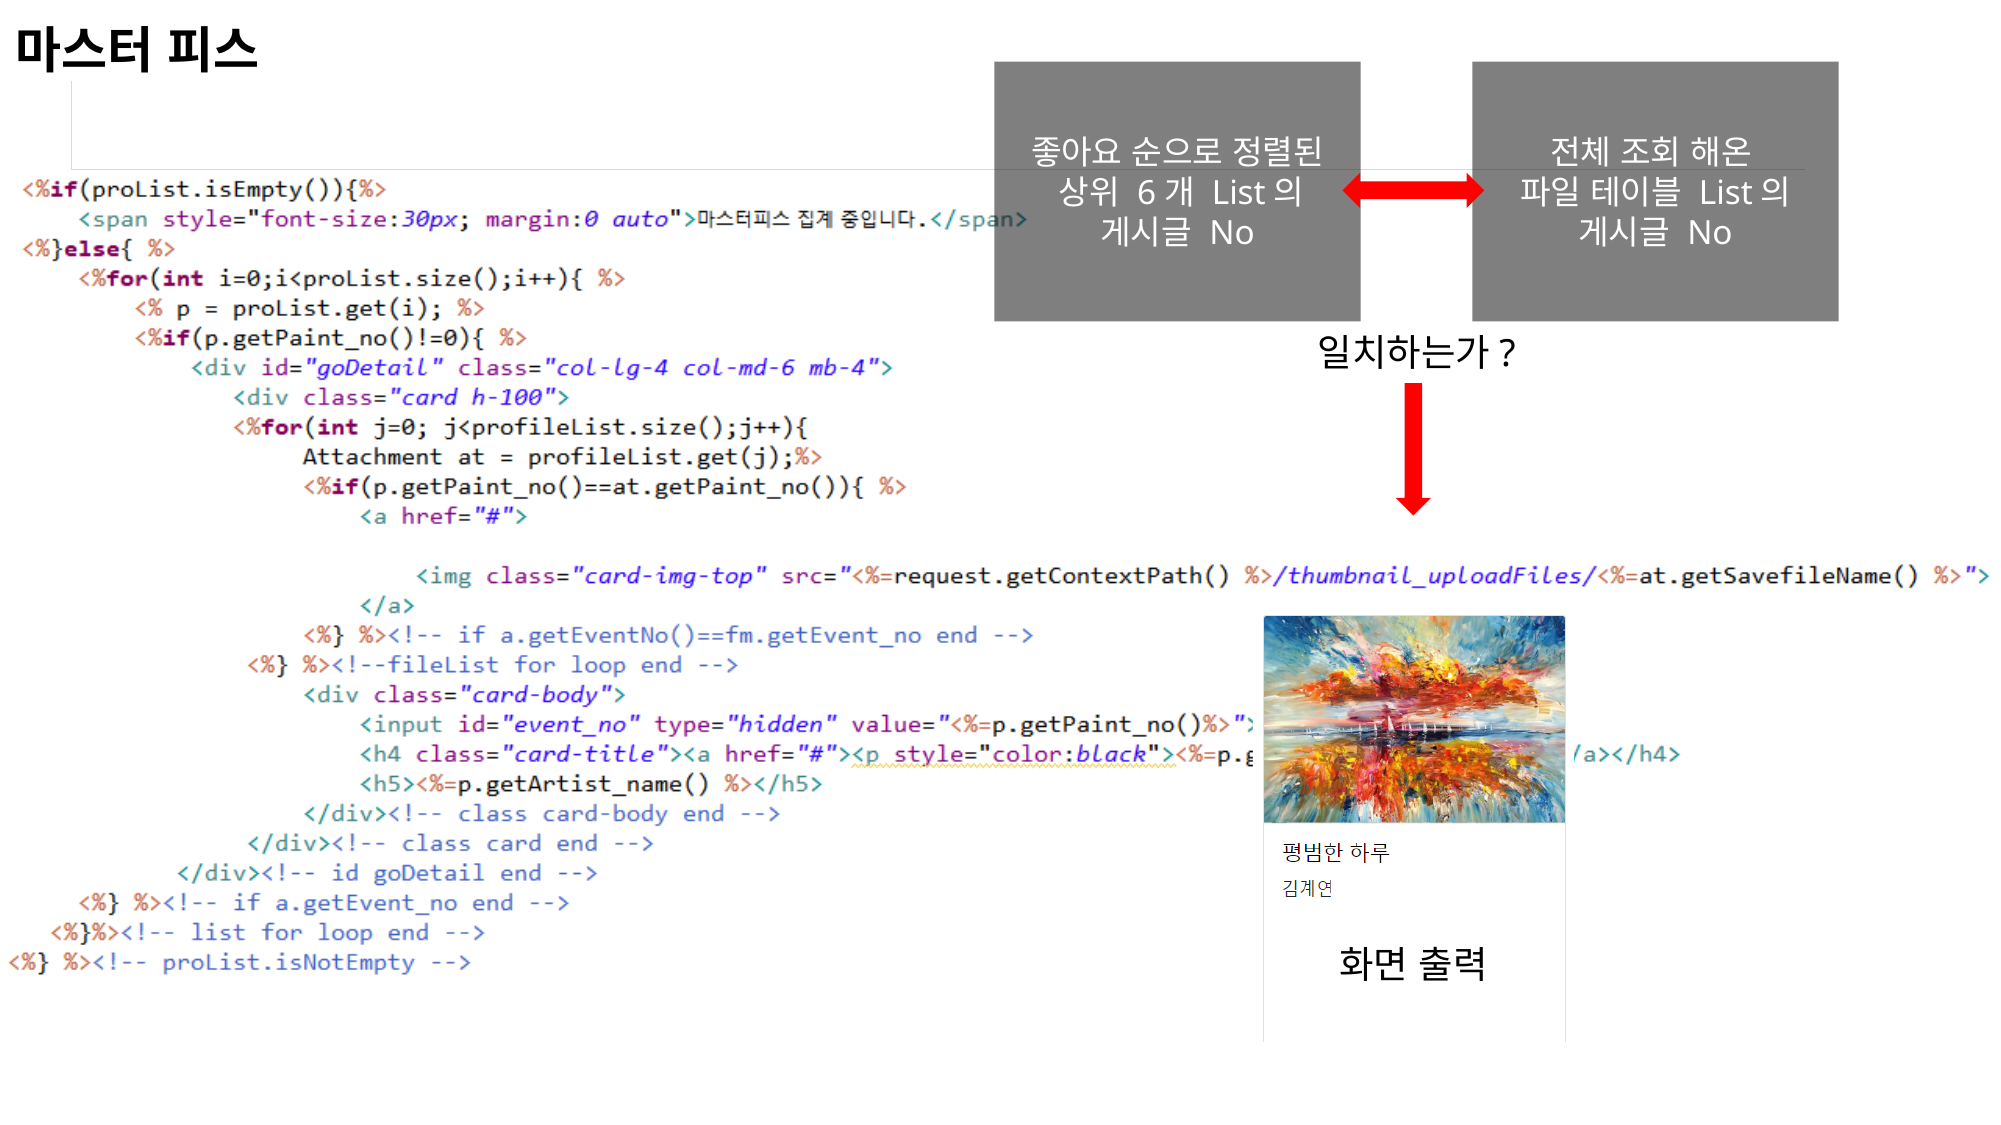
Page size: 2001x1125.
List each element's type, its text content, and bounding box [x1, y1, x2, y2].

text_box 좋아요 순으로 정렬된 상위 6개 List의 게시글 No [994, 112, 1361, 169]
picture [0, 172, 2000, 1042]
text_box 전체 조회 해온 파일 테이블 List의 게시글 No [1472, 61, 1839, 169]
text_box 마스터 피스 [0, 11, 1875, 112]
